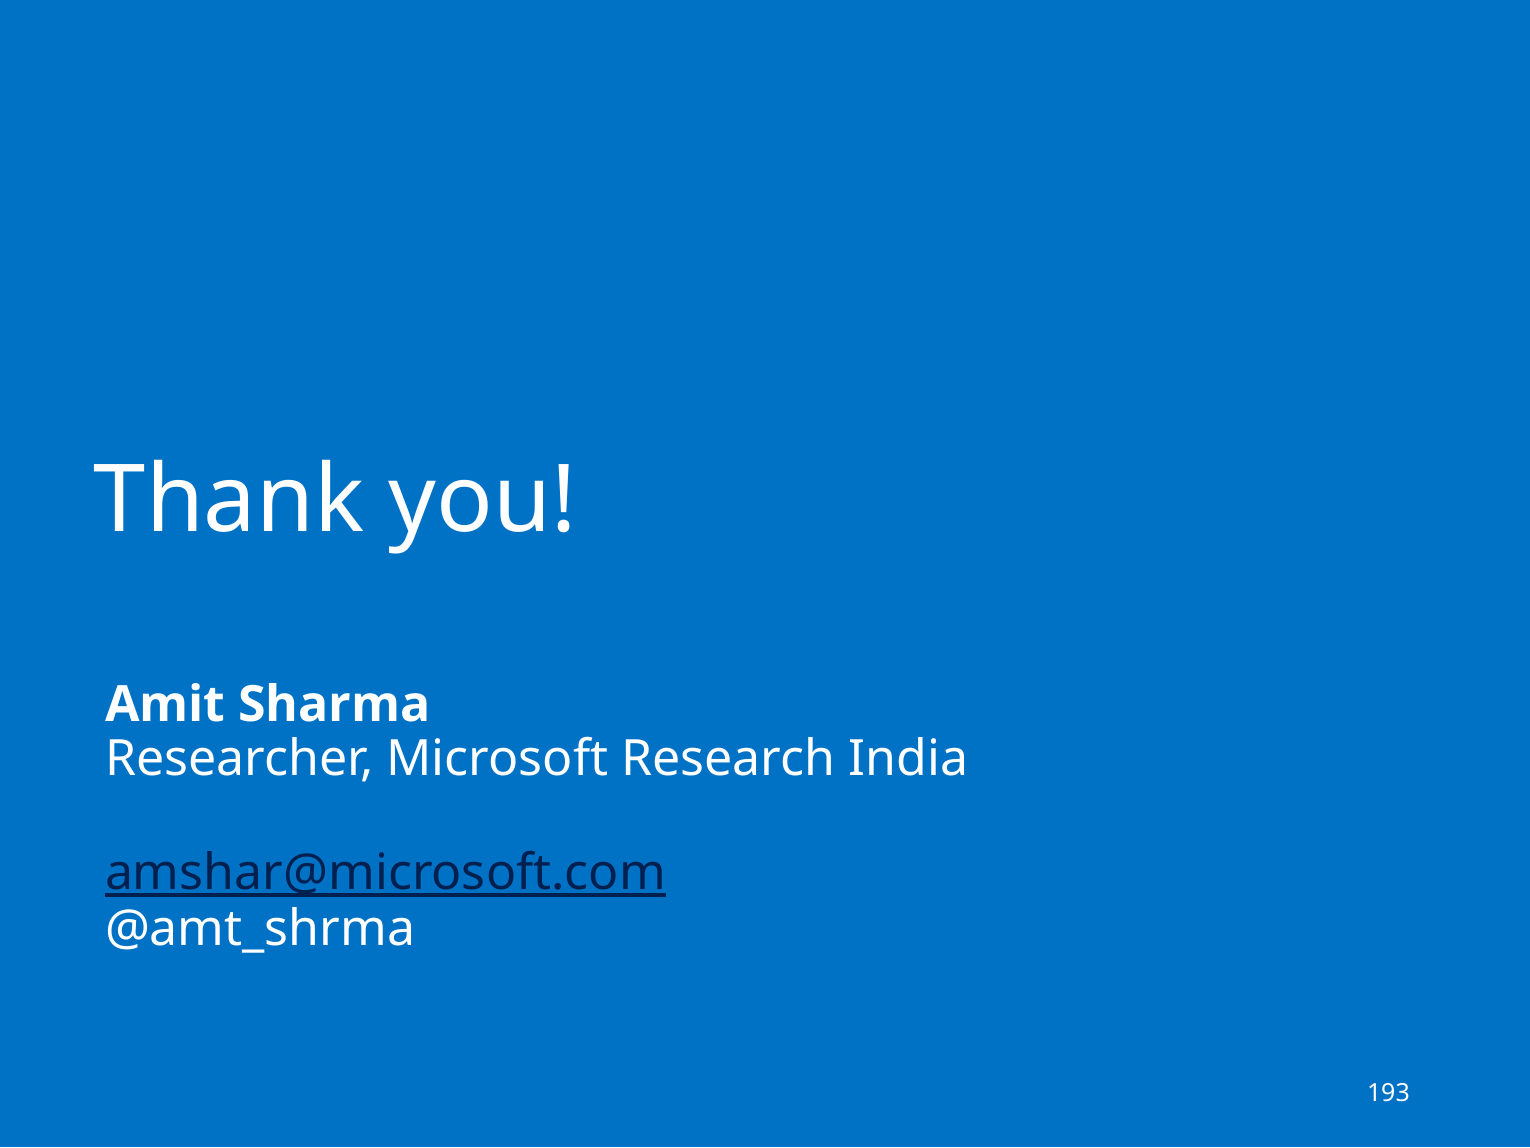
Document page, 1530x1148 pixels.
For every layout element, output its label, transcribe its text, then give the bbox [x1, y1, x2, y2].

text_box Thank you! [71, 433, 662, 572]
slide_number 193 [1080, 1063, 1425, 1125]
text_box Amit Sharma Researcher, Microsoft Research India amshar@microsoft.com @amt_shrma [90, 611, 1081, 1008]
